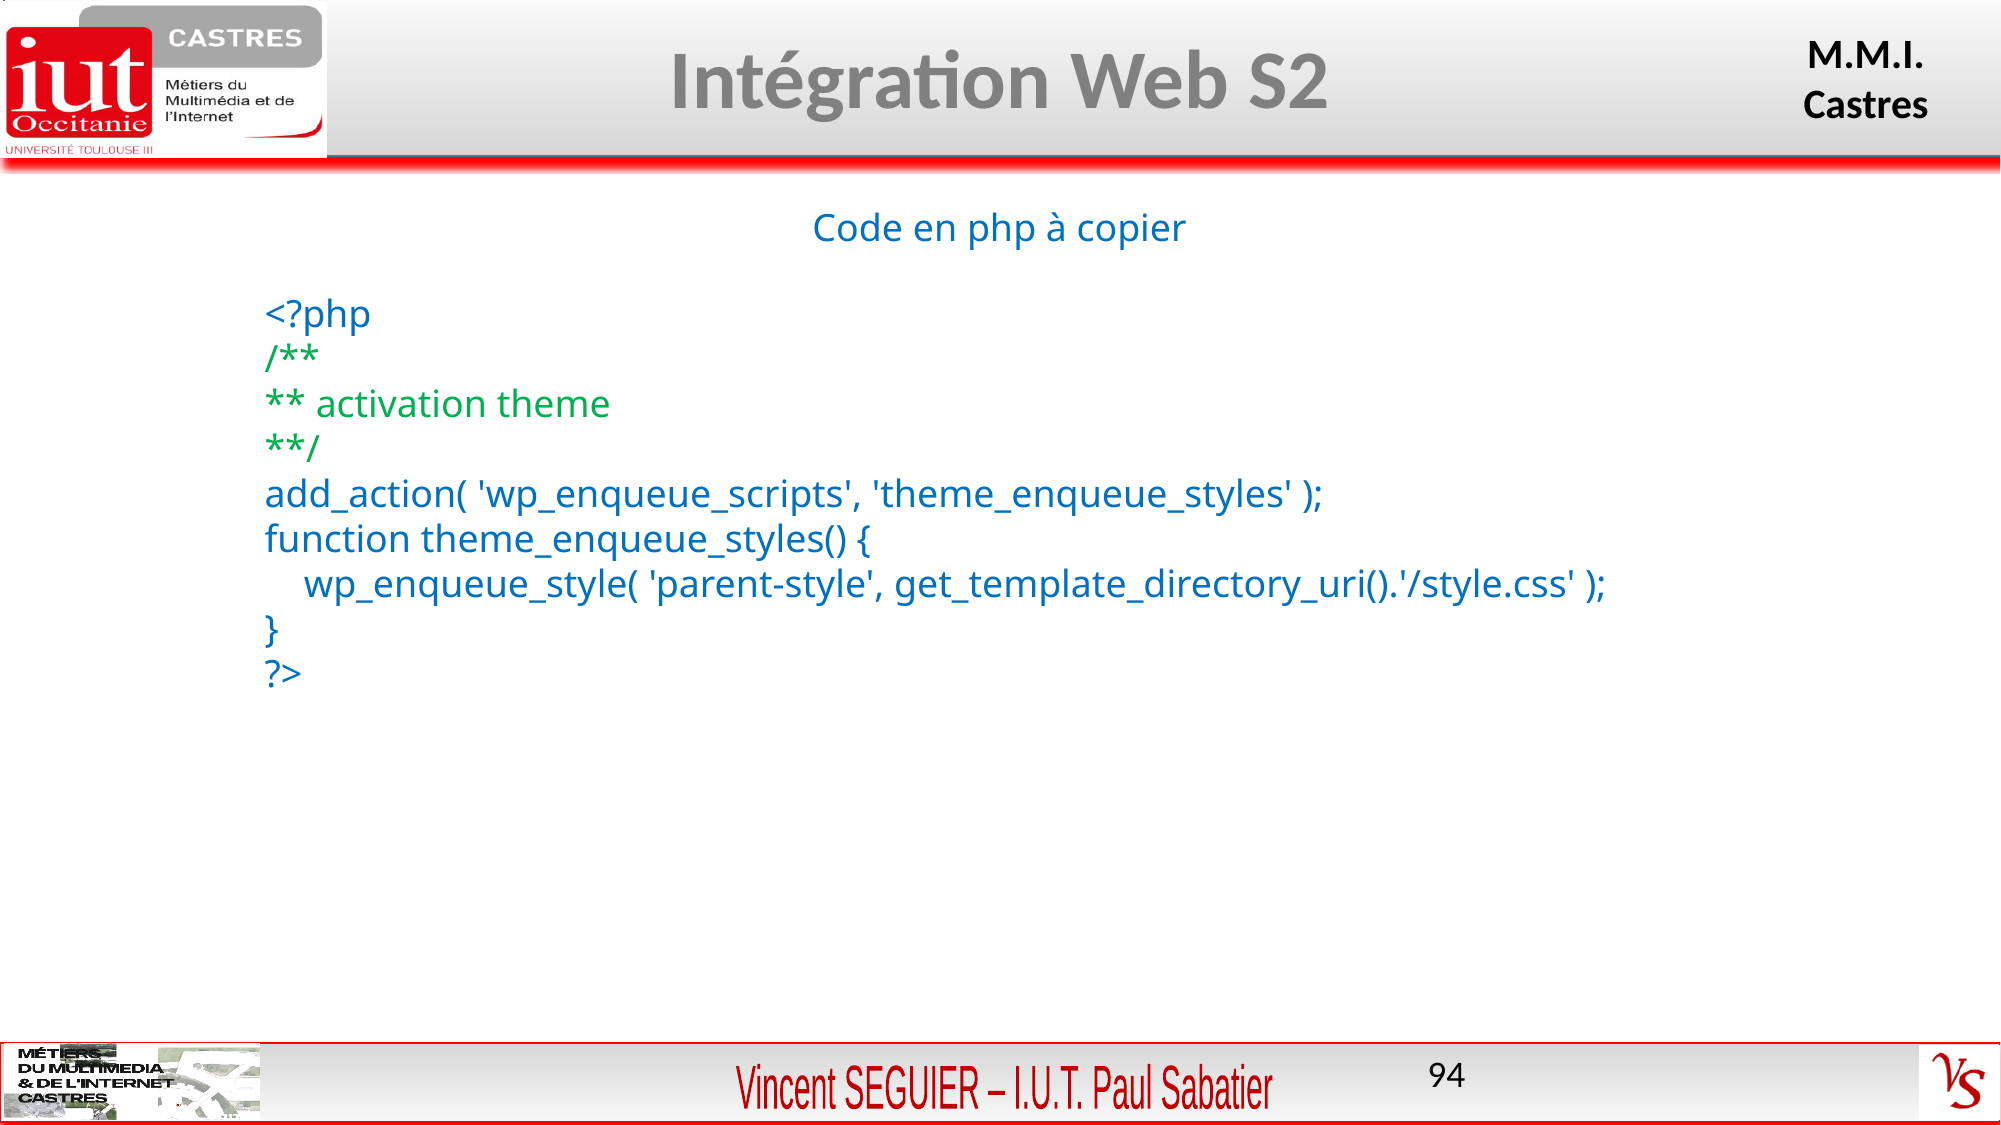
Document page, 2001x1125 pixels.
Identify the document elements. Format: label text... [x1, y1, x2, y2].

text_box <?php /** ** activation theme **/ add_action( 'wp_enqueue_scripts', 'theme_enqueue_styles' ); function theme_enqueue_styles() { wp_enqueue_style( 'parent-style', get_template_directory_uri().'/style.css' ); } ?> [249, 282, 1750, 702]
slide_number 94 [1412, 1042, 1863, 1103]
text_box Code en php à copier [797, 196, 1203, 256]
picture [4, 1043, 260, 1120]
picture [0, 1, 327, 158]
picture [1919, 1045, 2000, 1120]
